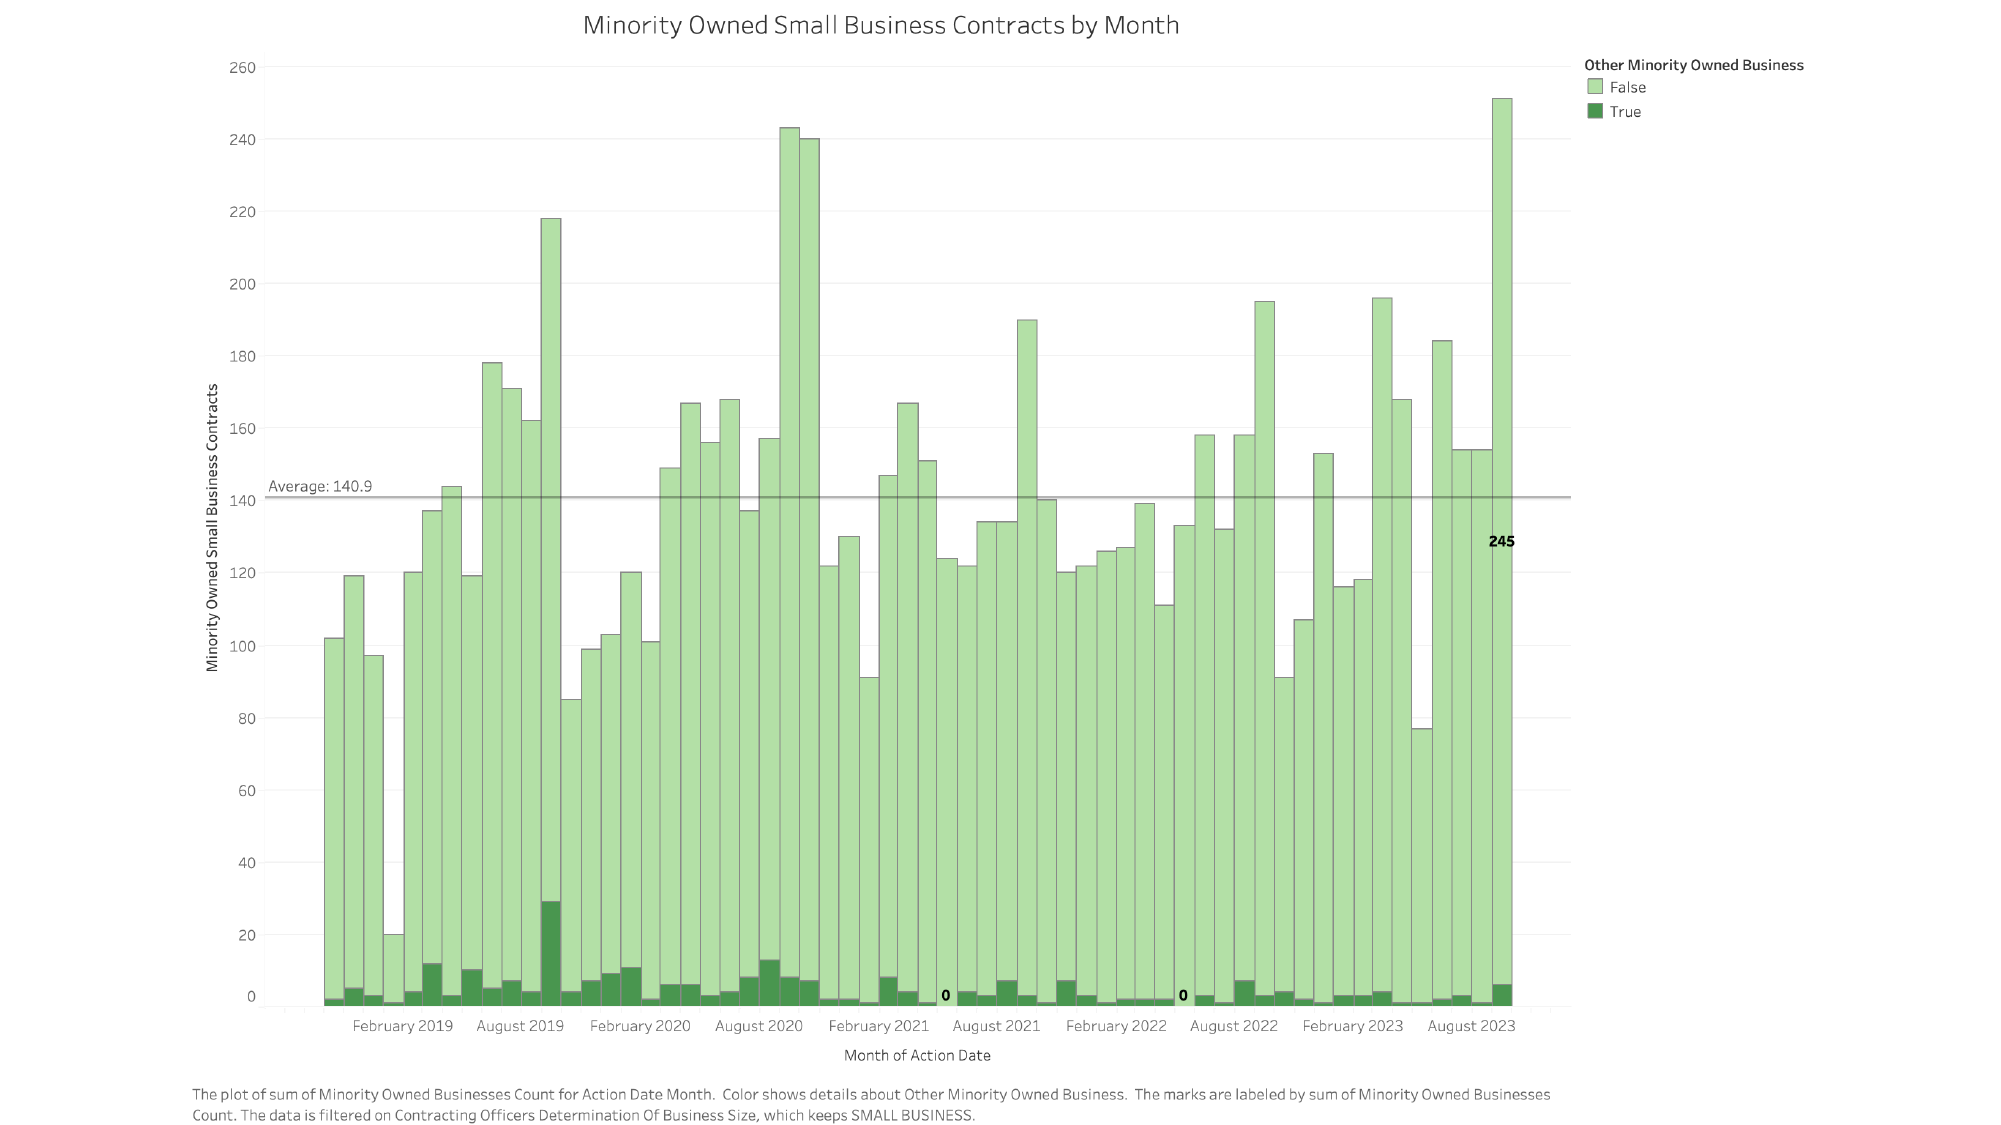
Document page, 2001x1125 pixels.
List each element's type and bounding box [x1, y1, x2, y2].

picture [192, 0, 1808, 1125]
